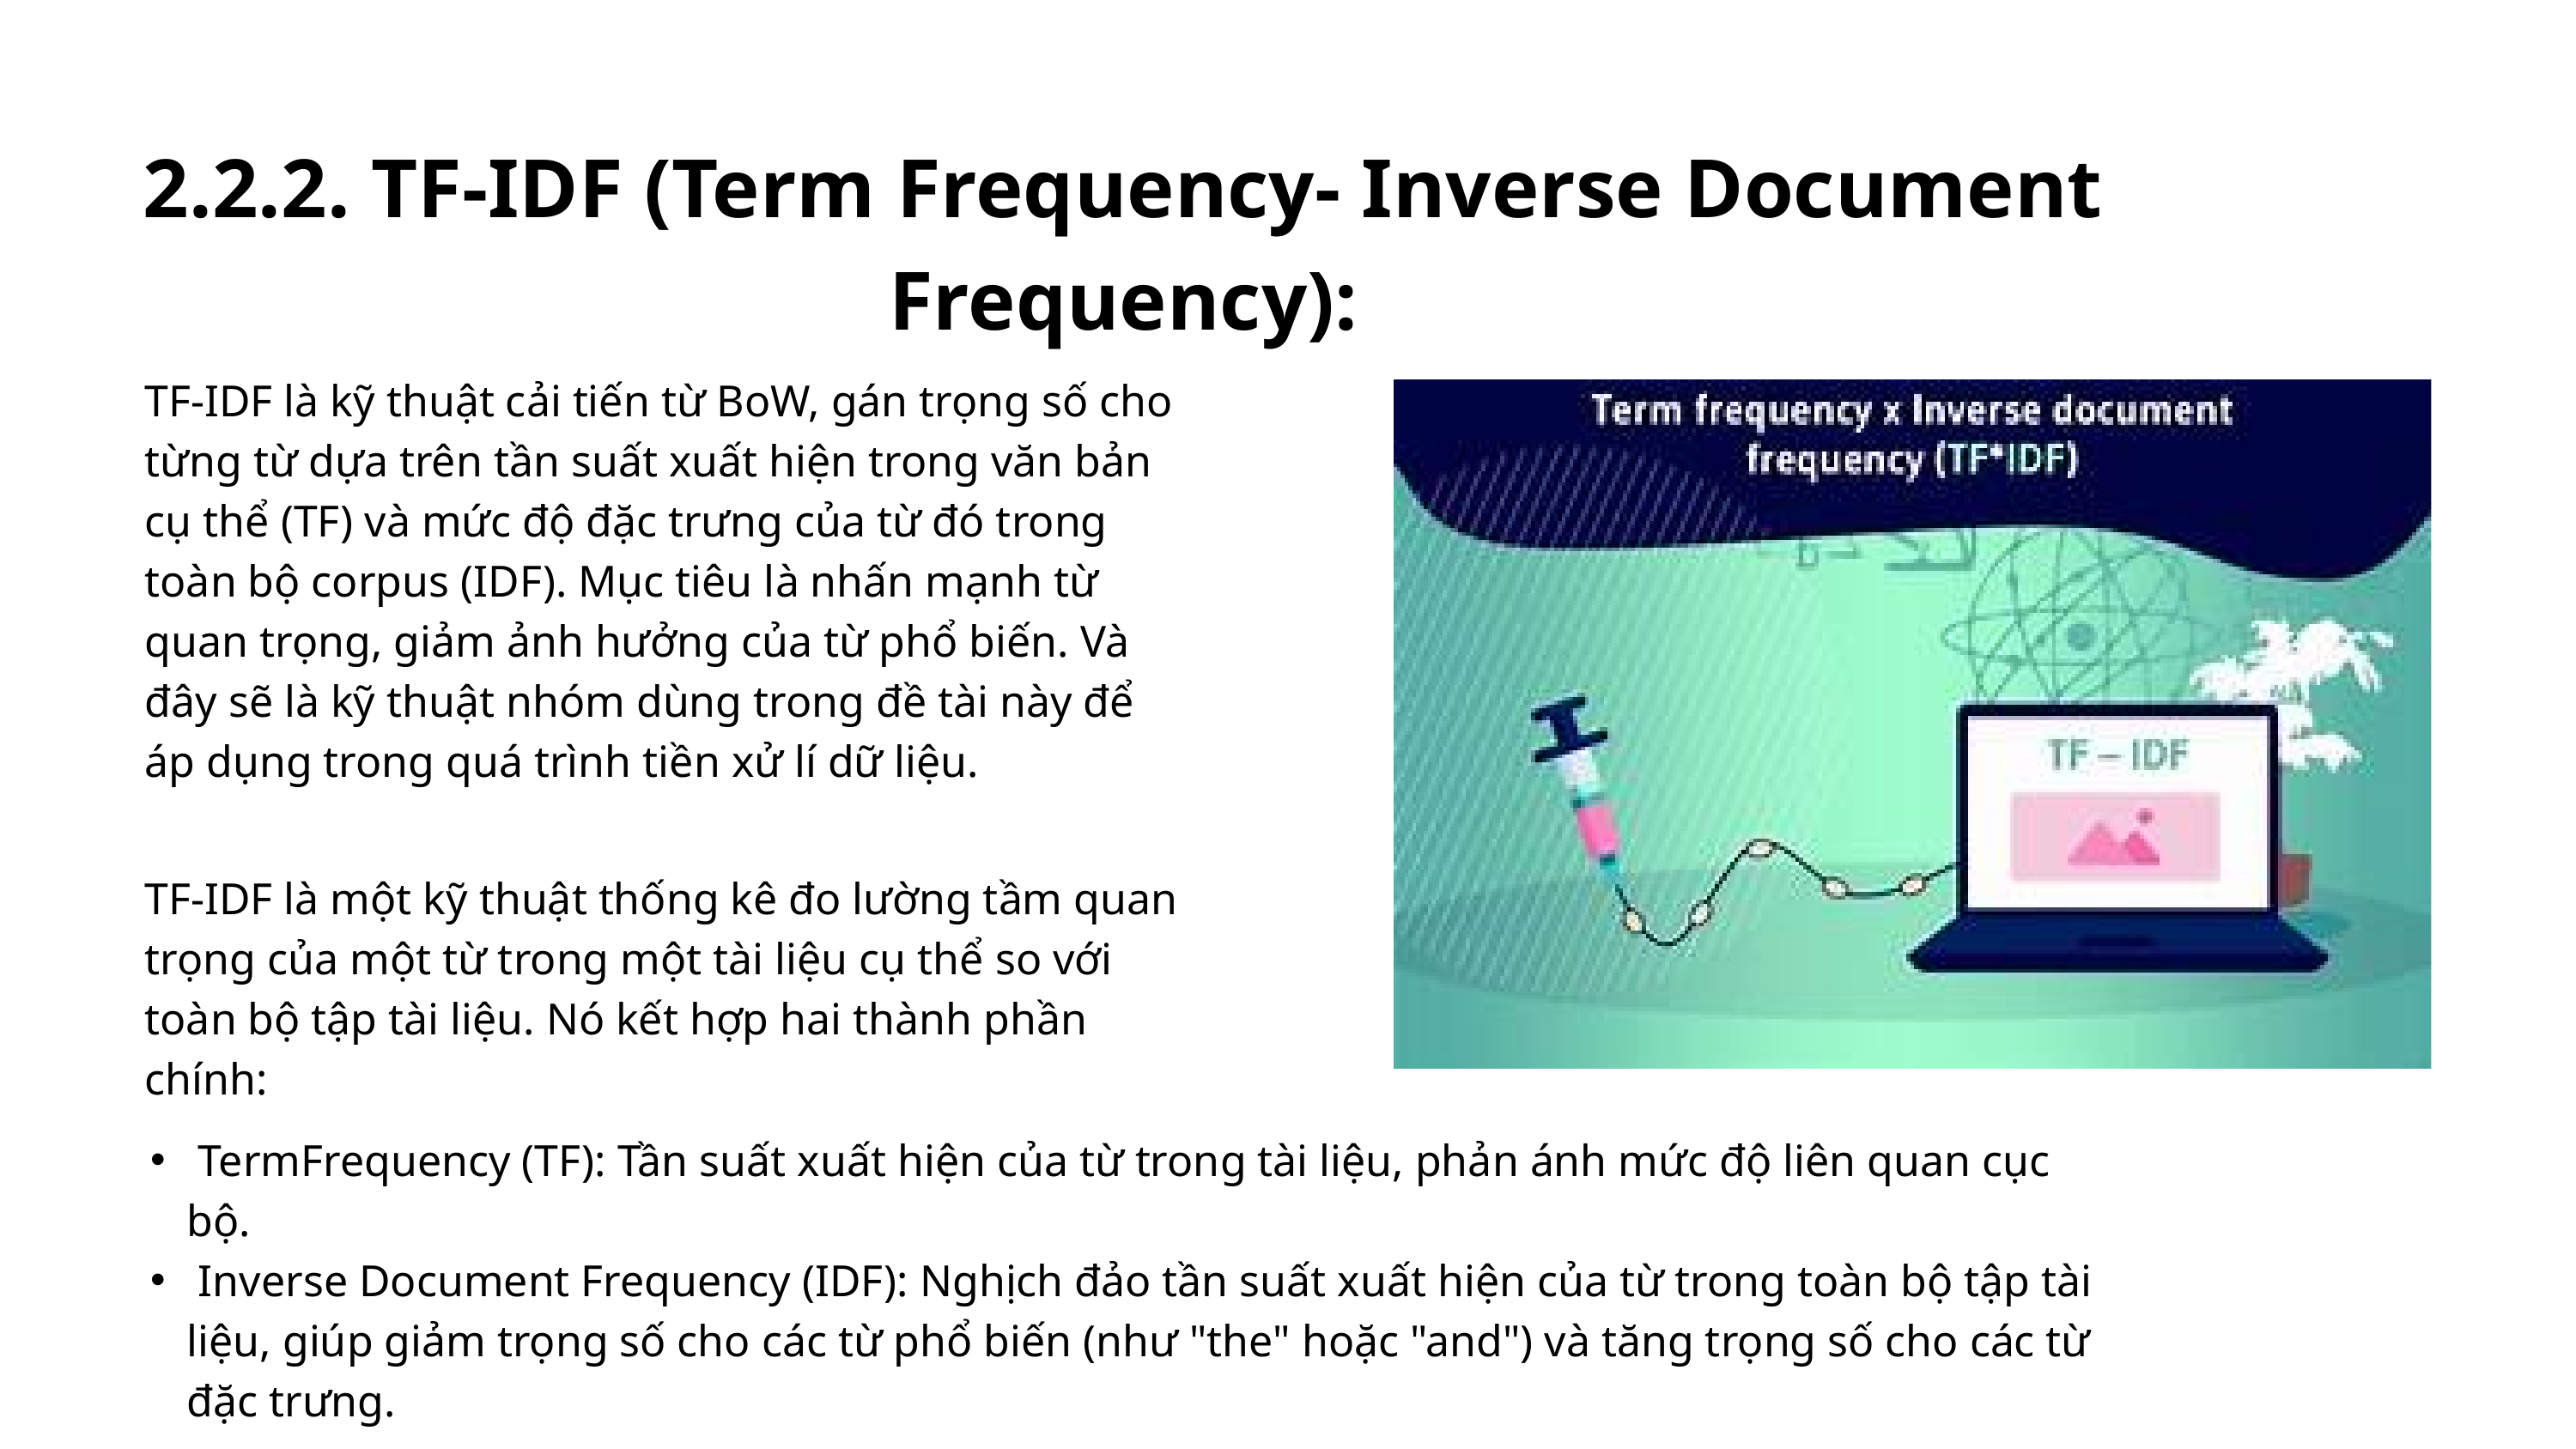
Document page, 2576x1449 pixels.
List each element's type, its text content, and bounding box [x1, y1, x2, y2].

text_box TermFrequency (TF): Tần suất xuất hiện của từ trong tài liệu, phản ánh mức độ liên quan cục bộ. Inverse Document Frequency (IDF): Nghịch đảo tần suất xuất hiện của từ trong toàn bộ tập tài liệu, giúp giảm trọng số cho các từ phổ biến (như "the" hoặc "and") và tăng trọng số cho các từ đặc trưng. [113, 1125, 2099, 1426]
text_box TF-IDF là một kỹ thuật thống kê đo lường tầm quan trọng của một từ trong một tài liệu cụ thể so với toàn bộ tập tài liệu. Nó kết hợp hai thành phần chính: [144, 863, 1194, 1104]
text_box 2.2.2. TF-IDF (Term Frequency- Inverse Document Frequency): [44, 120, 2202, 346]
text_box TF-IDF là kỹ thuật cải tiến từ BoW, gán trọng số cho từng từ dựa trên tần suất xuất hiện trong văn bản cụ thể (TF) và mức độ đặc trưng của từ đó trong toàn bộ corpus (IDF). Mục tiêu là nhấn mạnh từ quan trọng, giảm ảnh hưởng của từ phổ biến. Và đây sẽ là kỹ thuật nhóm dùng trong đề tài này để áp dụng trong quá trình tiền xử lí dữ liệu. [144, 365, 1194, 786]
text_box [1394, 379, 2432, 1069]
